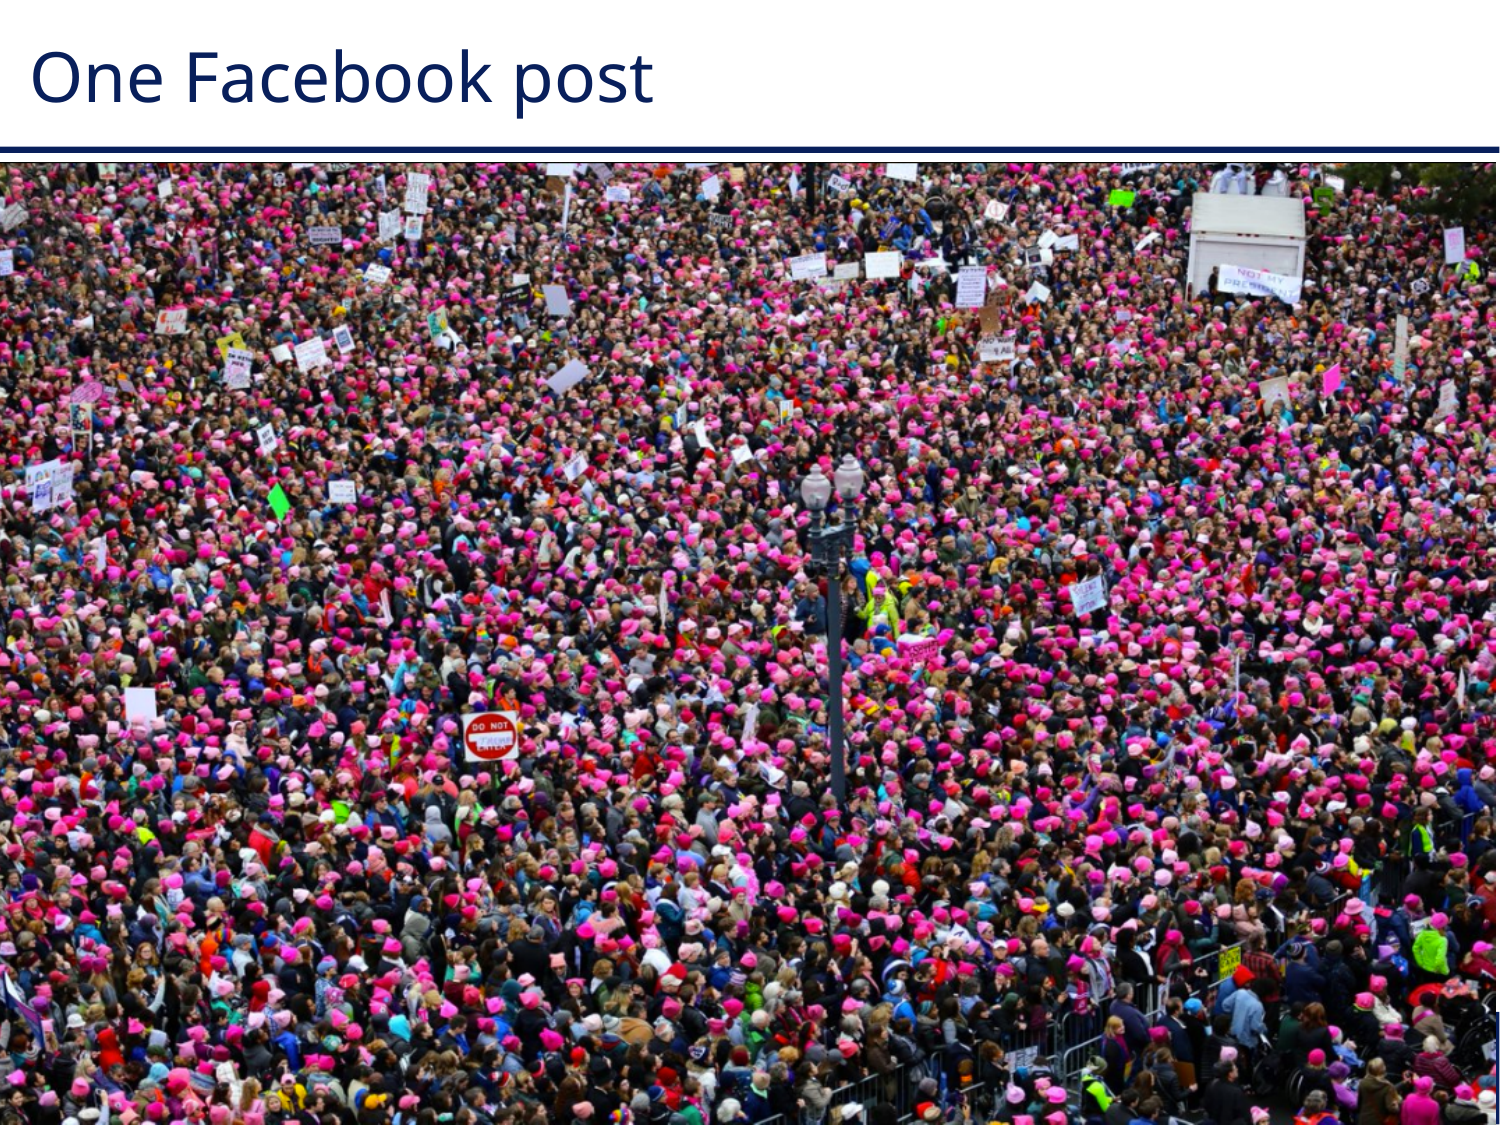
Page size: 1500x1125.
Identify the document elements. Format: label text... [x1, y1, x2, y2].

title One Facebook post [14, 0, 1477, 150]
picture [0, 162, 1496, 1125]
